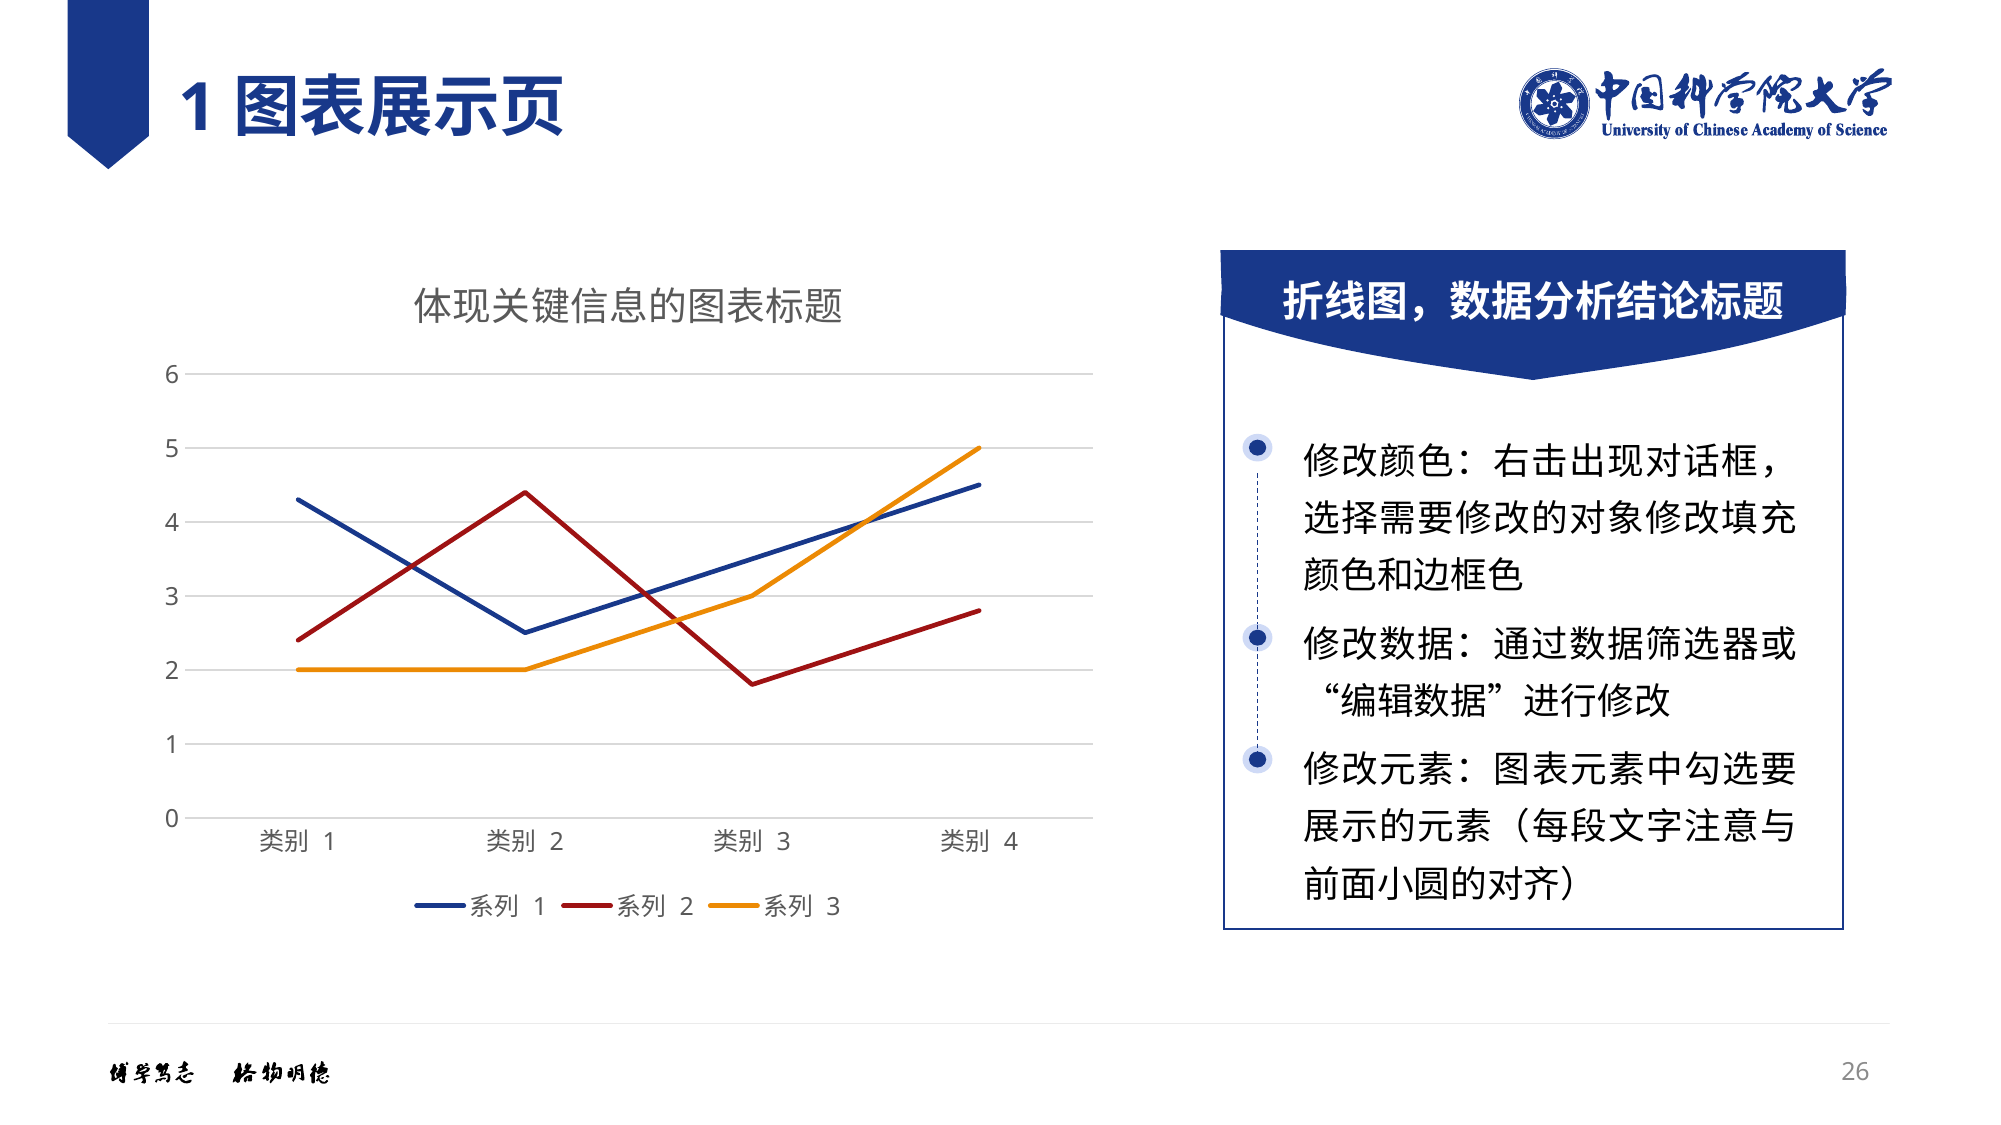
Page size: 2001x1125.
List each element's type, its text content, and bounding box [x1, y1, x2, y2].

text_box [1242, 623, 1257, 652]
title 1图表展示页 [178, 39, 1519, 169]
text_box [1242, 433, 1273, 462]
text_box [1219, 249, 1848, 332]
text_box [1223, 317, 1844, 930]
slide_number 26 [1434, 1042, 1885, 1103]
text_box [1258, 623, 1273, 652]
chart [145, 241, 1112, 929]
text_box [1269, 332, 1796, 382]
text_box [1242, 745, 1273, 774]
text_box 折线图，数据分析结论标题 [1267, 251, 1799, 332]
